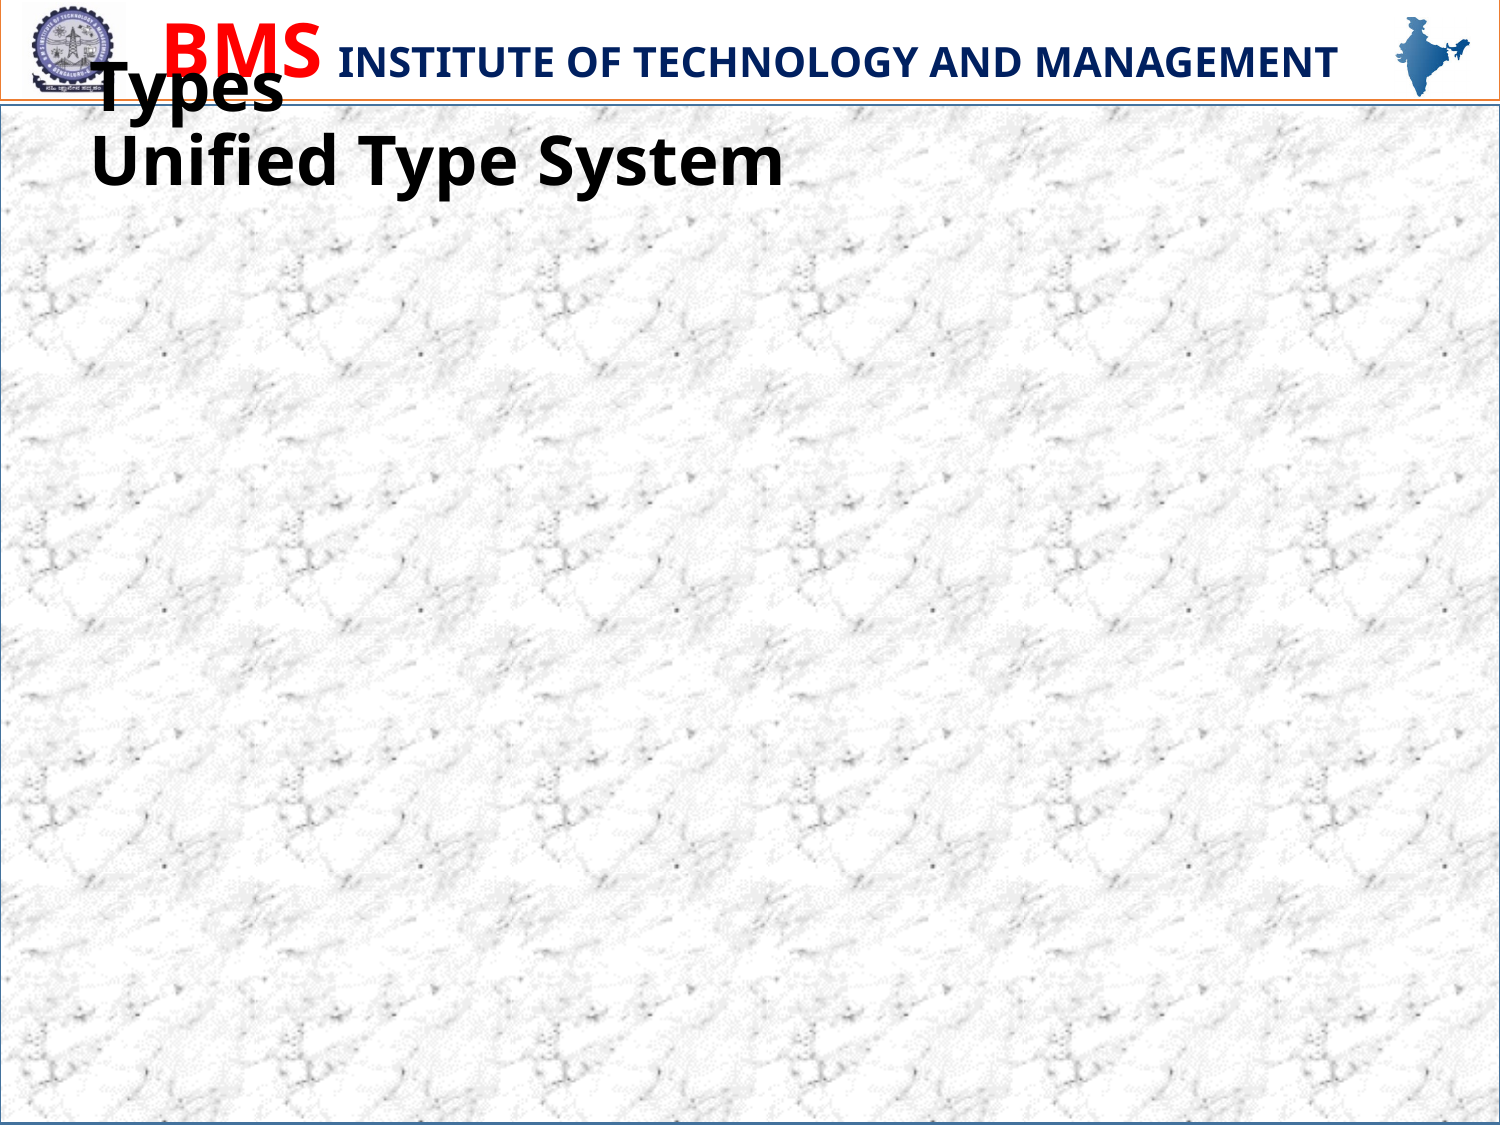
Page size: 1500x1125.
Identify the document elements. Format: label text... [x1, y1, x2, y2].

picture [1, 106, 1499, 1122]
picture [22, 2, 126, 98]
picture [1394, 17, 1471, 98]
title Types Unified Type System [75, 45, 1425, 233]
